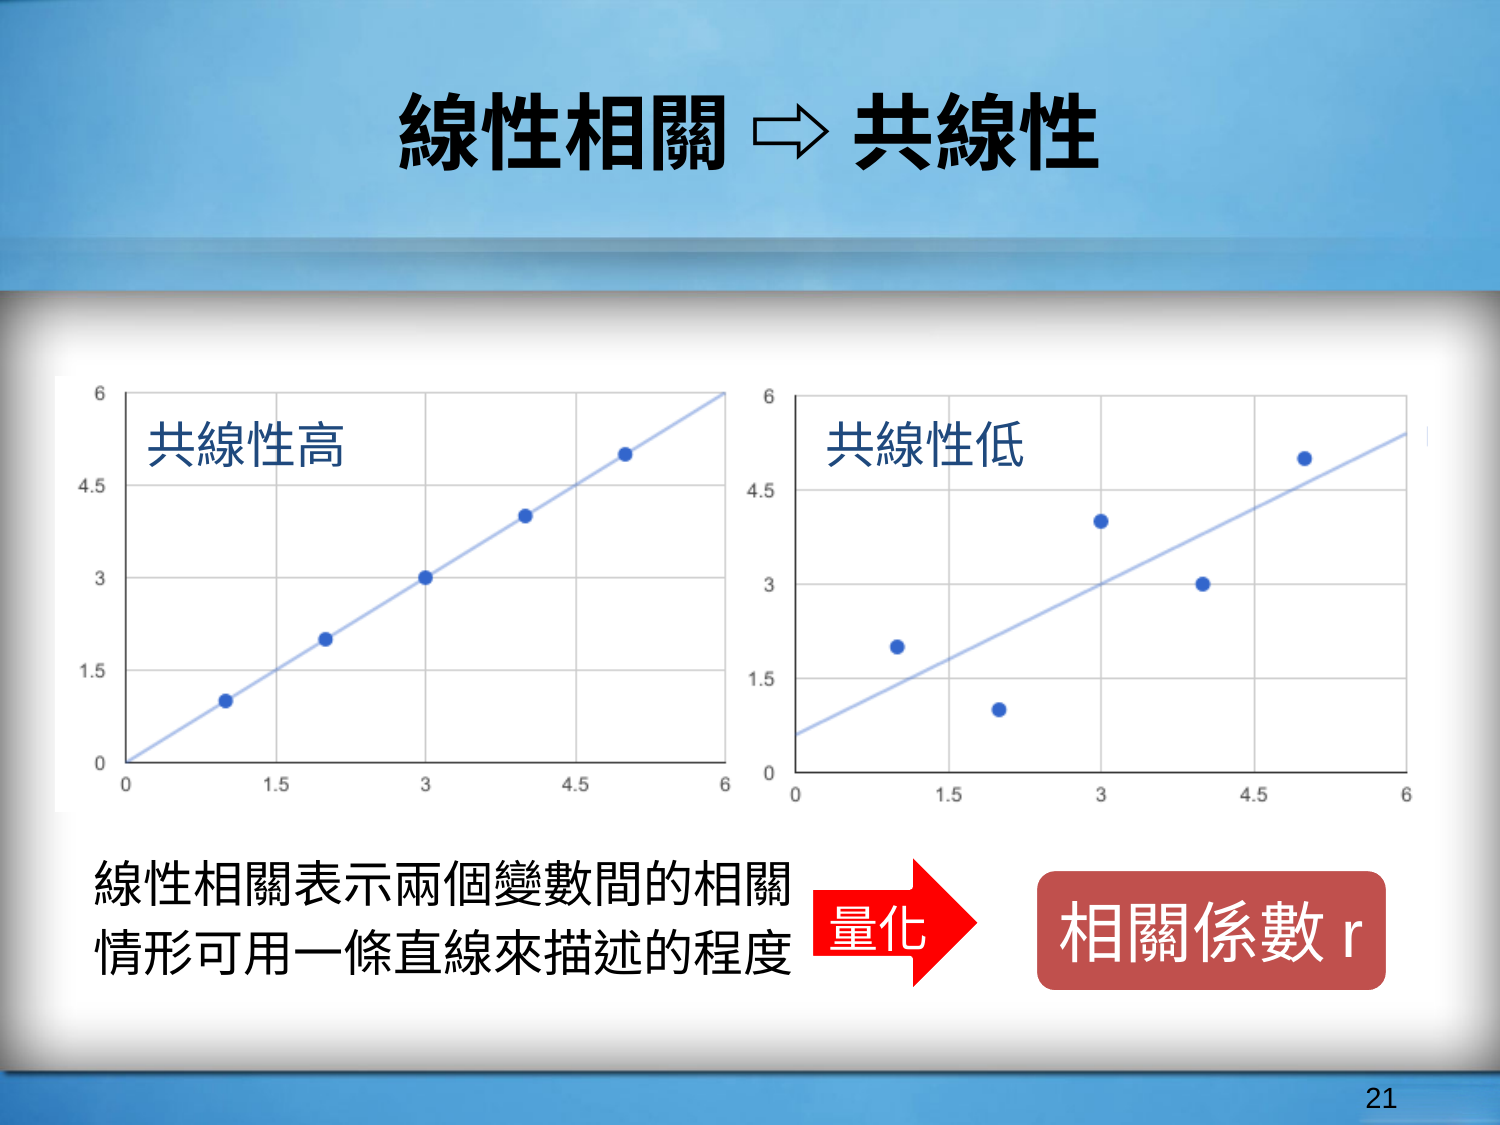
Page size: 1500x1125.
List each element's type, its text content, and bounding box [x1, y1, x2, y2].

title 線性相關 ⇨ 共線性 [78, 27, 1422, 232]
slide_number ‹#› [1350, 1074, 1488, 1118]
text_box 量化 [809, 889, 948, 956]
list 線性相關表示兩個變數間的相關情形可用一條直線來描述的程度 [78, 828, 810, 1033]
text_box [809, 850, 983, 996]
text_box 相關係數r [1033, 867, 1389, 994]
picture [0, 0, 1500, 1125]
